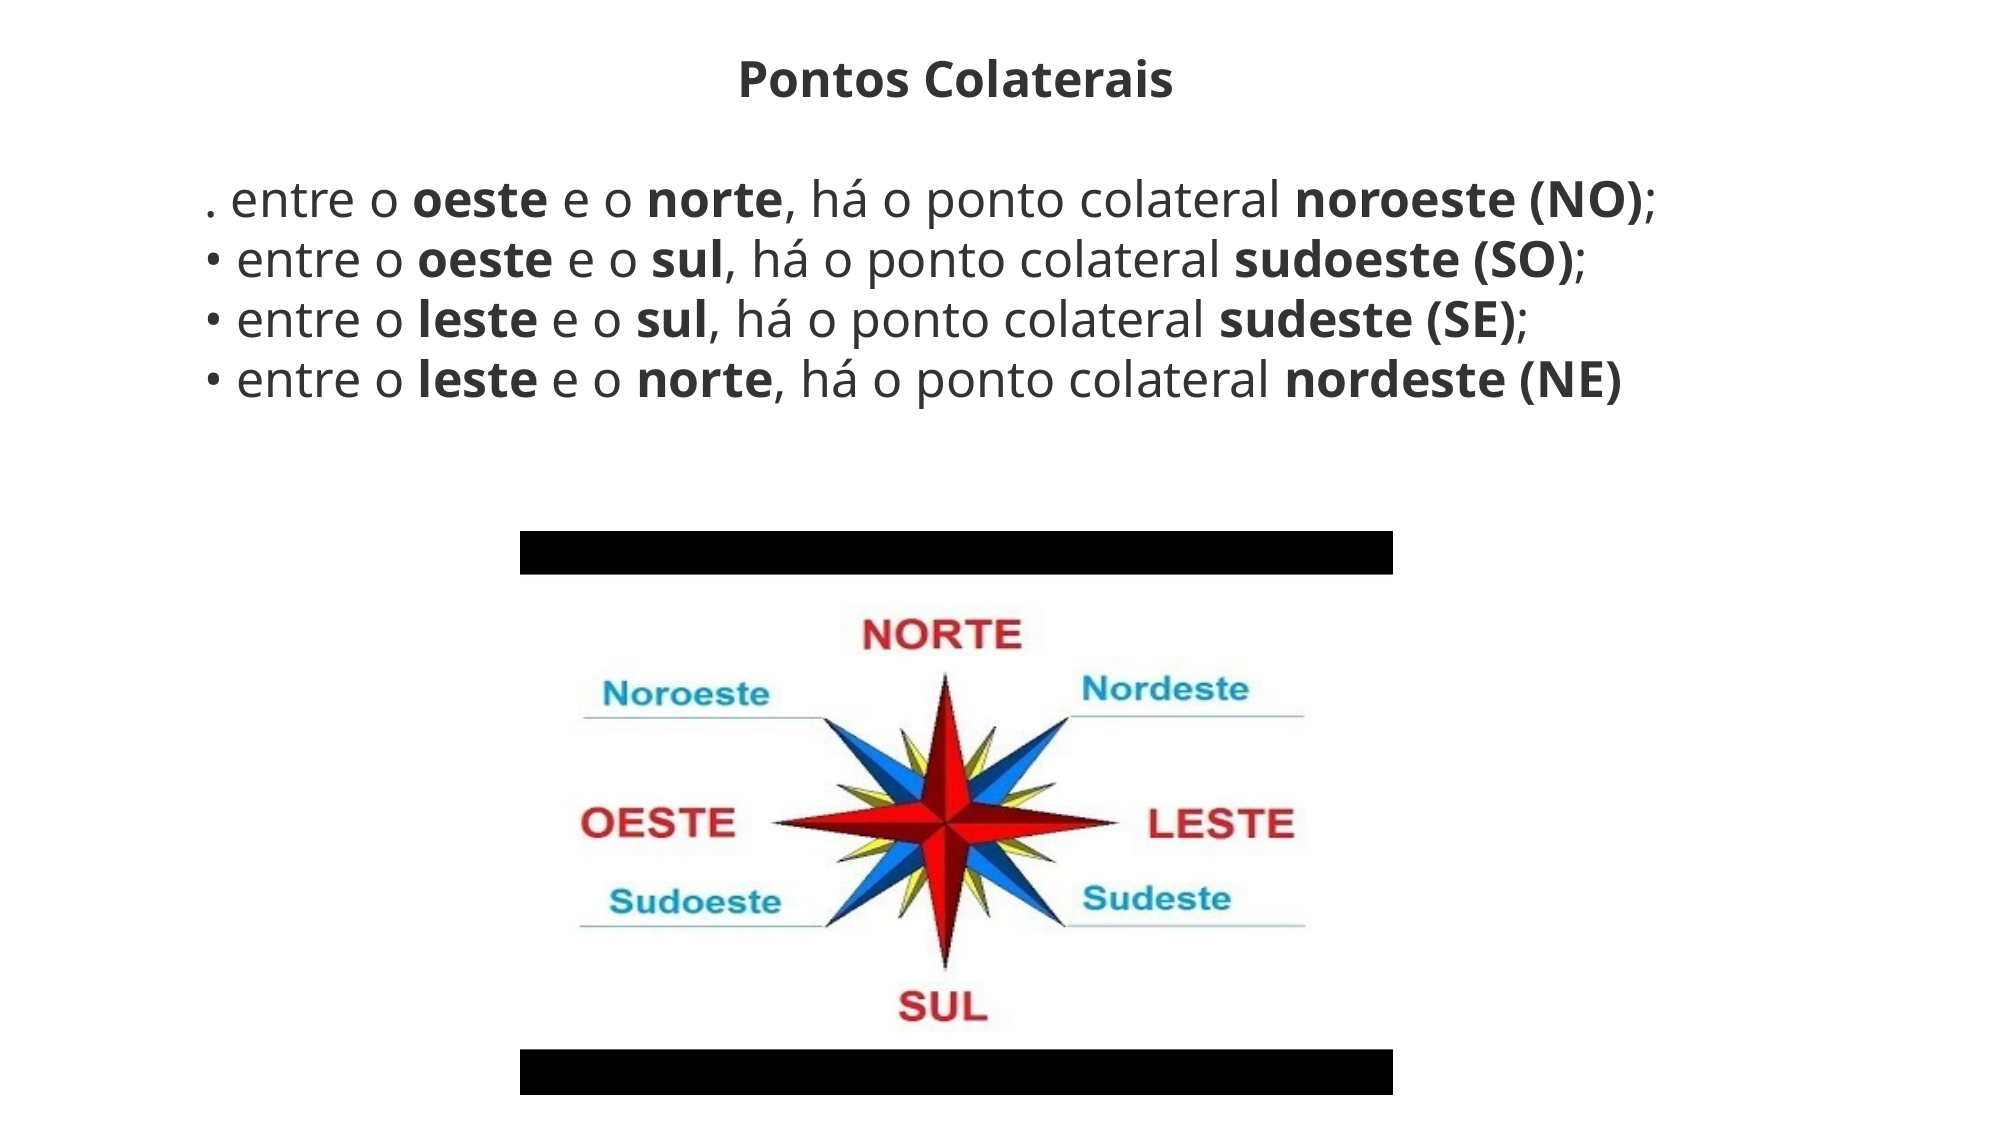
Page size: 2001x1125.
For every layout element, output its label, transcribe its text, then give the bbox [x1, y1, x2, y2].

picture [520, 531, 1393, 1095]
text_box Pontos Colaterais . entre o oeste e o norte, há o ponto colateral noroeste (NO); • entre o oeste e o sul, há o ponto colateral sudoeste (SO); • entre o leste e o sul, há o ponto colateral sudeste (SE); • entre o leste e o norte, há o ponto colateral nordeste (NE) [189, 39, 1840, 475]
